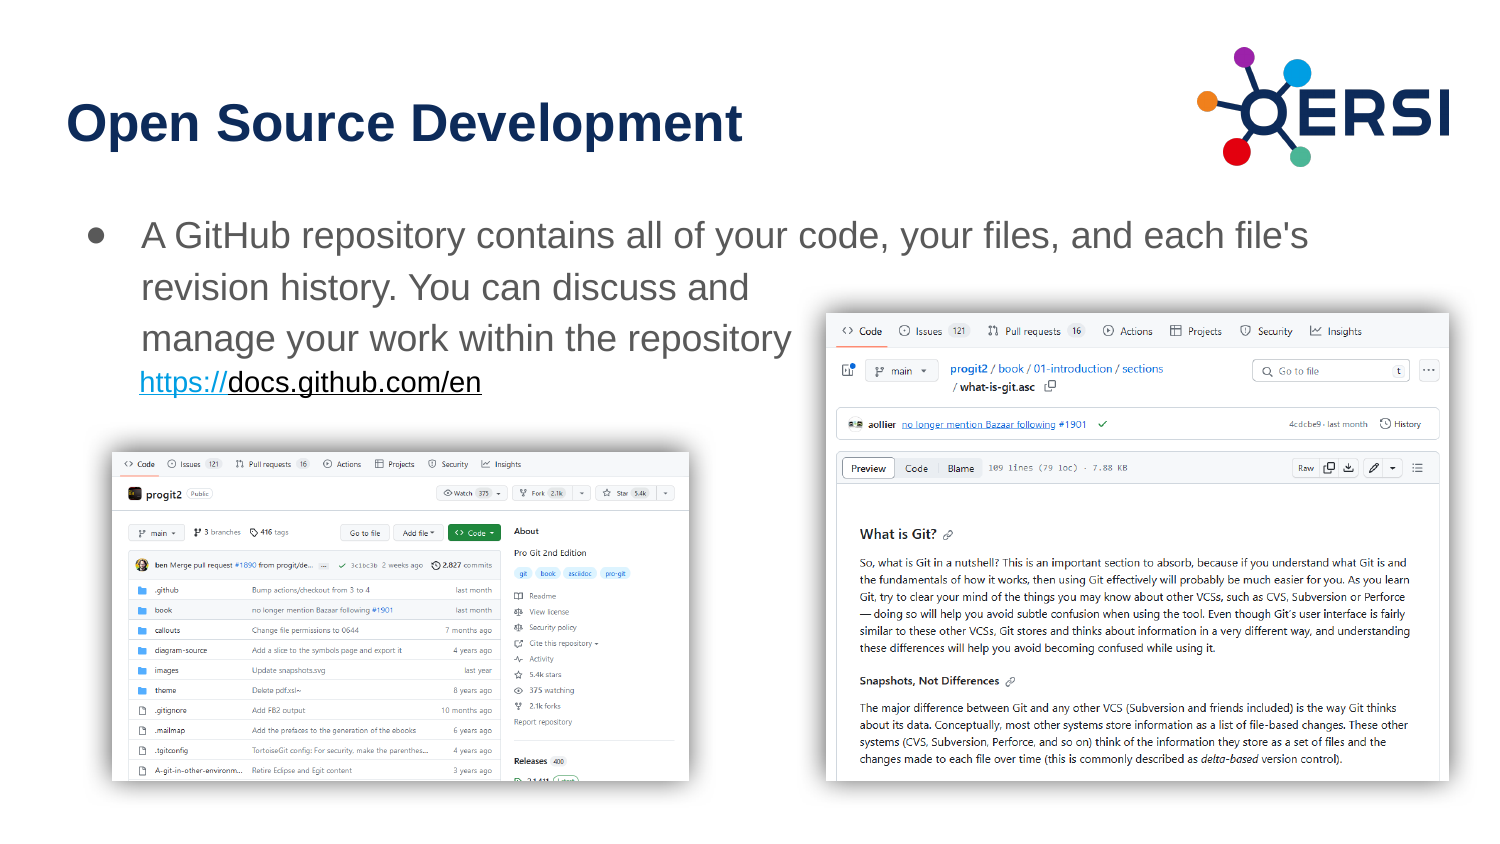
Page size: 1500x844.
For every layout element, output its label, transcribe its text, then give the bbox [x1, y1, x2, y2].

picture [112, 451, 689, 781]
text_box https://docs.github.com/en [124, 355, 517, 406]
picture [825, 313, 1450, 781]
title Open Source Development [51, 72, 1191, 167]
list A GitHub repository contains all of your code, your files, and each file's revision history. You can discuss and manage your work within the repository [51, 189, 1449, 809]
picture [1196, 46, 1450, 168]
